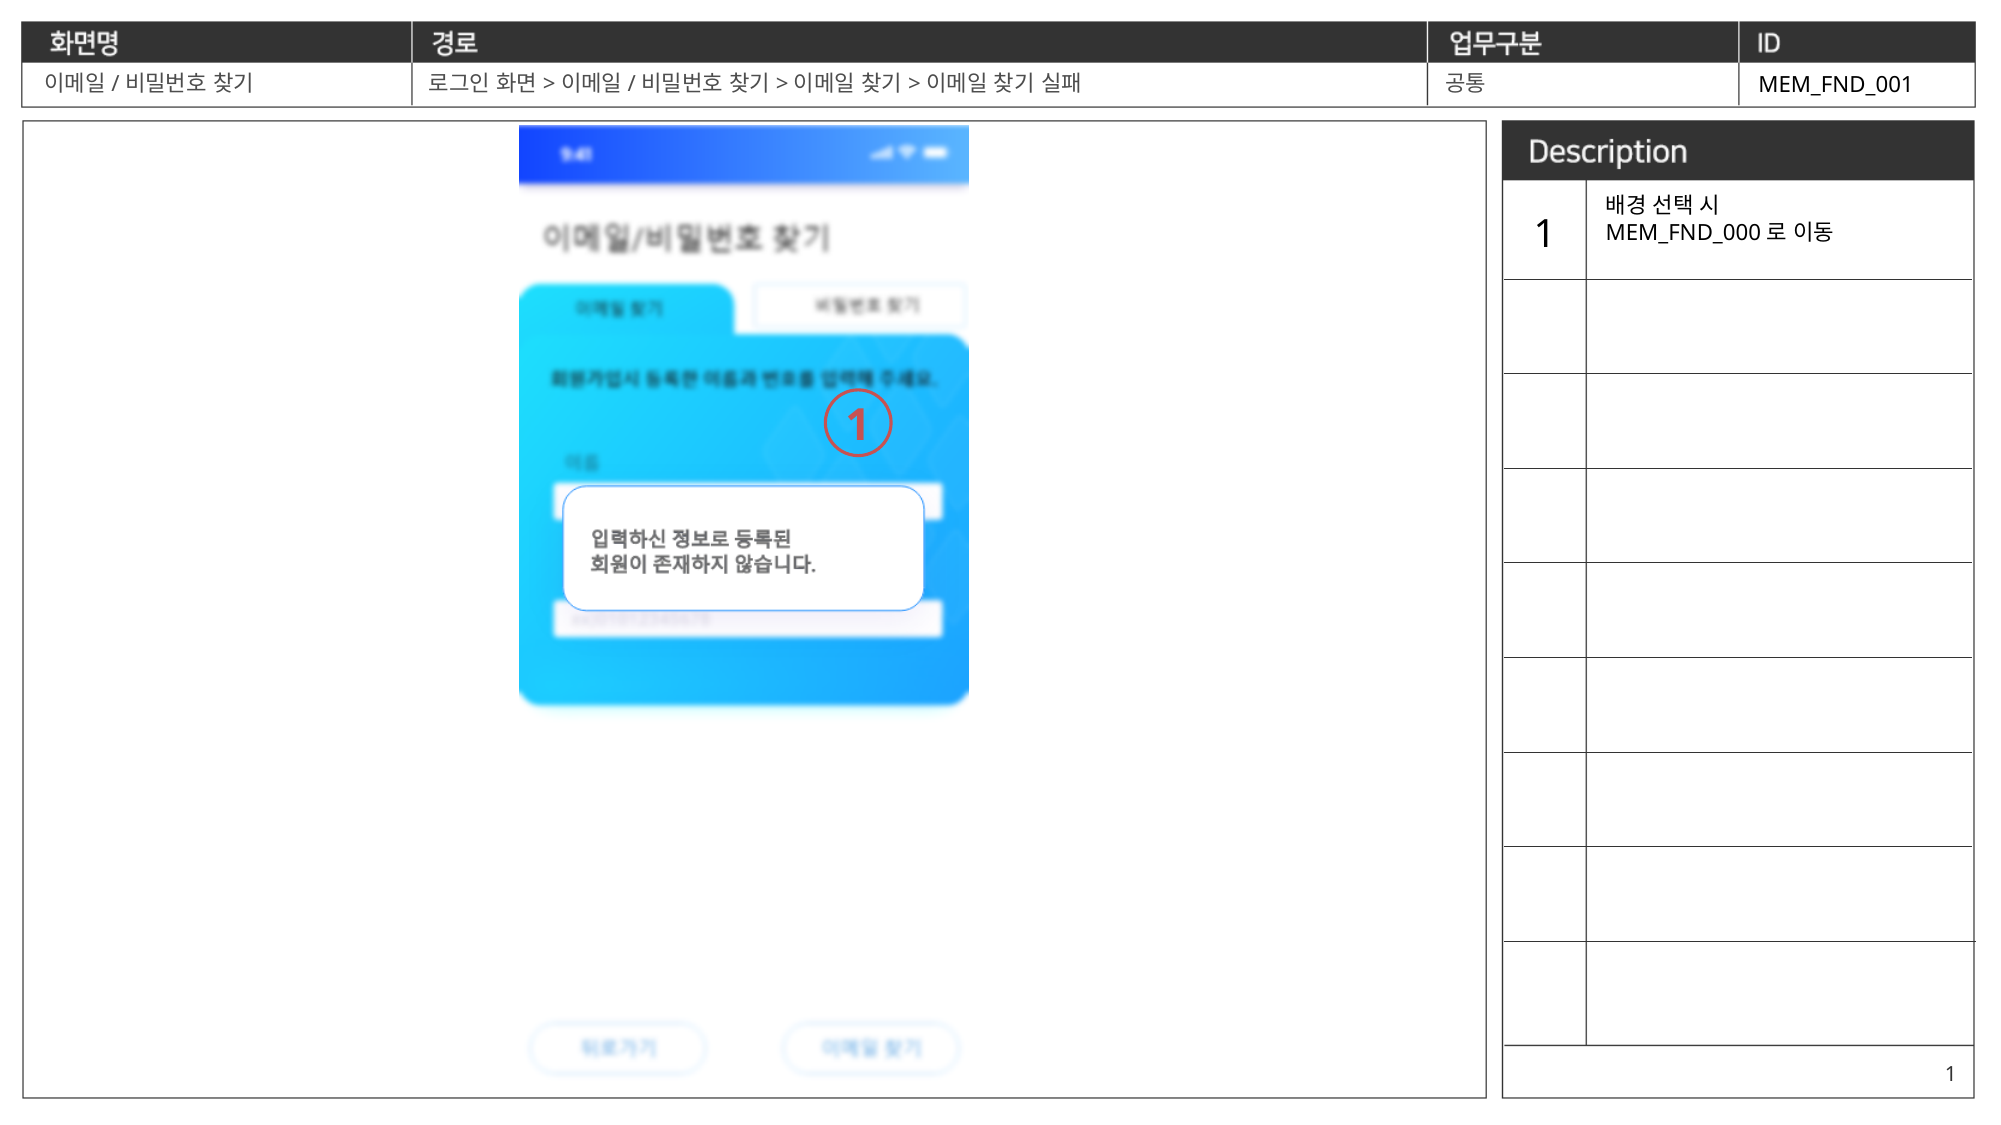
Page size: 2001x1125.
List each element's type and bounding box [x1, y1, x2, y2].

text_box [1503, 183, 1977, 943]
slide_number [1621, 1050, 1972, 1096]
text_box [29, 61, 407, 104]
picture [0, 0, 2001, 1125]
text_box [414, 61, 1419, 104]
text_box [1743, 63, 1929, 105]
text_box [1430, 61, 1741, 104]
text_box [1503, 944, 1972, 1040]
